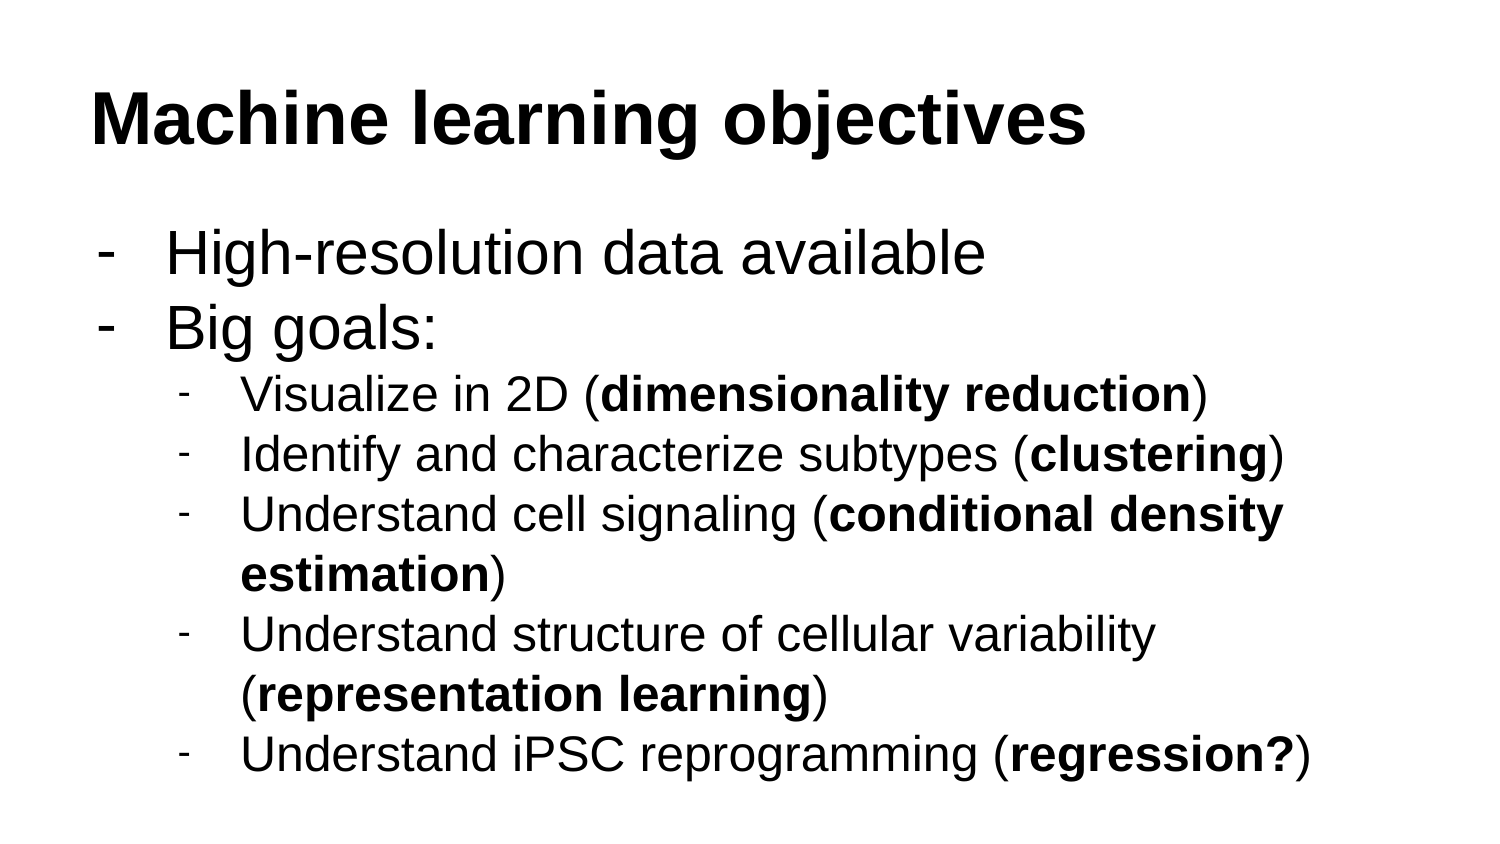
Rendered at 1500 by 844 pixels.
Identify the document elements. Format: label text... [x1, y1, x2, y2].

title Machine learning objectives [75, 33, 1425, 175]
list High-resolution data available Big goals: Visualize in 2D (dimensionality reduction) Identify and characterize subtypes (clustering) Understand cell signaling (conditional density estimation) Understand structure of cellular variability (representation learning) Understand iPSC reprogramming (regression?) [75, 196, 1425, 808]
